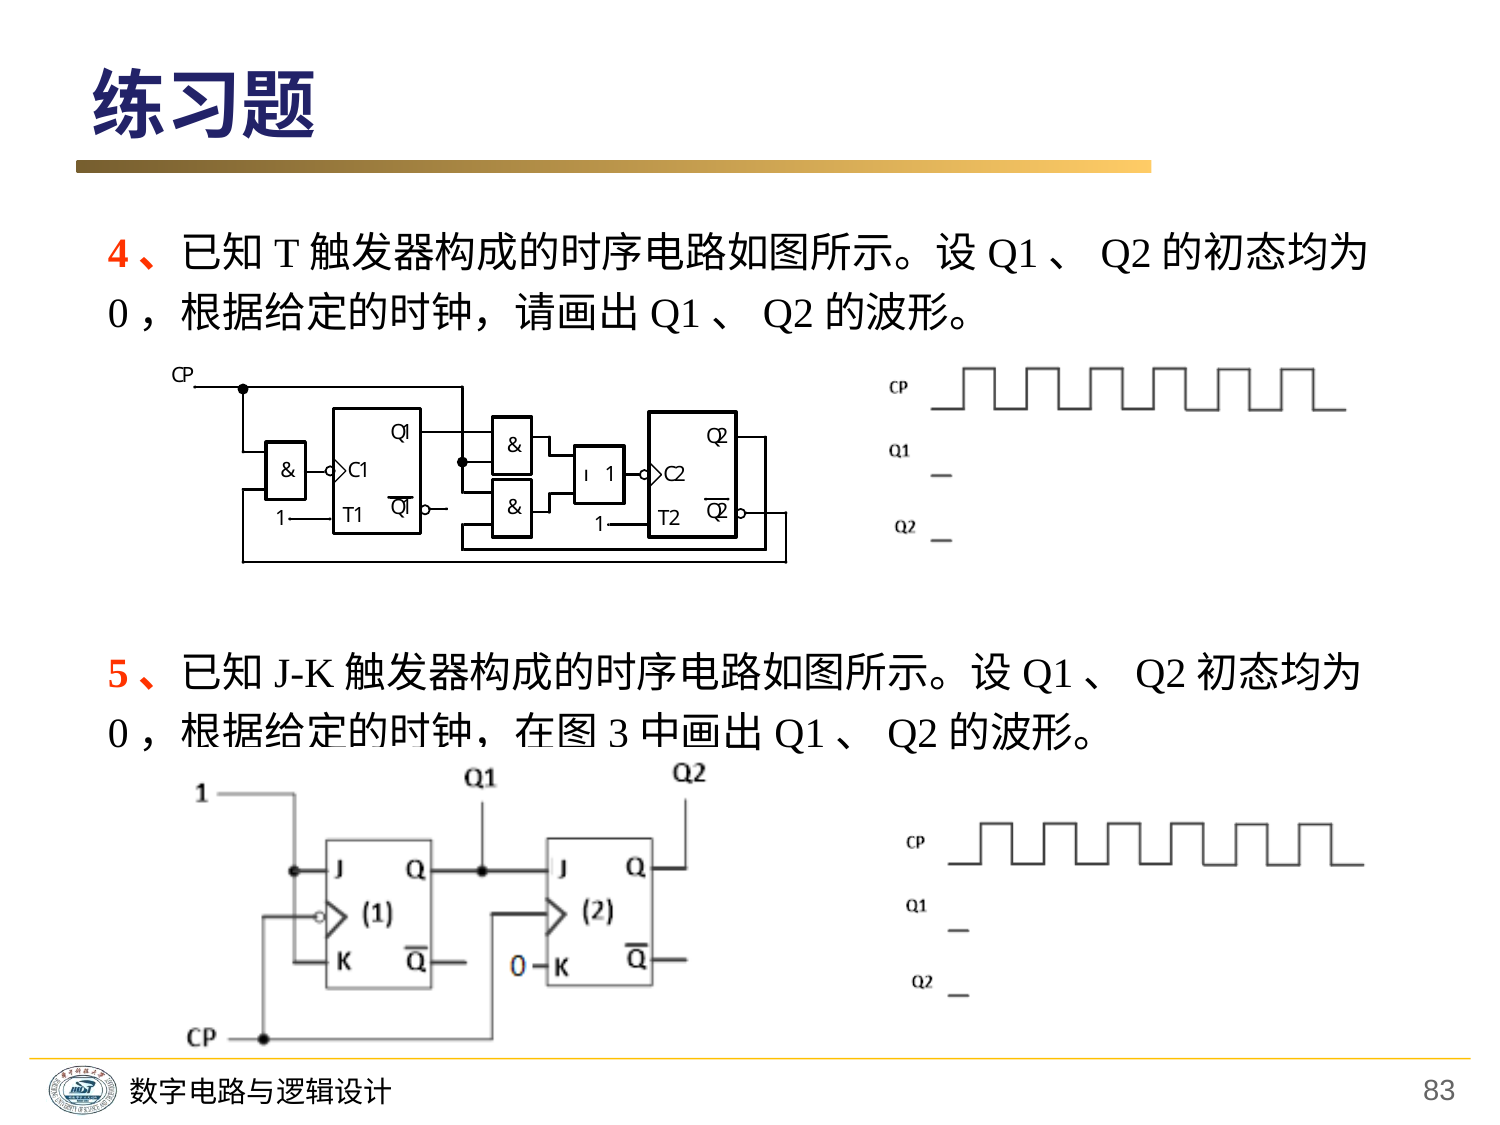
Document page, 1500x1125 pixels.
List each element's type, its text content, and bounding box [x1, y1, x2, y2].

text_box 练习题 [76, 45, 1424, 161]
text_box 83 [1120, 1063, 1471, 1125]
picture [887, 358, 1354, 564]
picture [178, 747, 728, 1055]
text_box 4、已知T触发器构成的时序电路如图所示。设Q1、Q2的初态均为0，根据给定的时钟，请画出Q1、Q2的波形。 5、已知J-K触发器构成的时序电路如图所示。设Q1、Q2初态均为0，根据给定的时钟，在图3中画出Q1、Q2的波形。 [92, 607, 1393, 763]
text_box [159, 355, 788, 564]
picture [46, 1063, 119, 1116]
text_box 数字电路与逻辑设计 [114, 1065, 429, 1116]
picture [904, 813, 1372, 1019]
text_box 4、已知T触发器构成的时序电路如图所示。设Q1、Q2的初态均为0，根据给定的时钟，请画出Q1、Q2的波形。 5、已知J-K触发器构成的时序电路如图所示。设Q1、Q2初态均为0，根据给定的时钟，在图3中画出Q1、Q2的波形。 [92, 207, 1393, 605]
